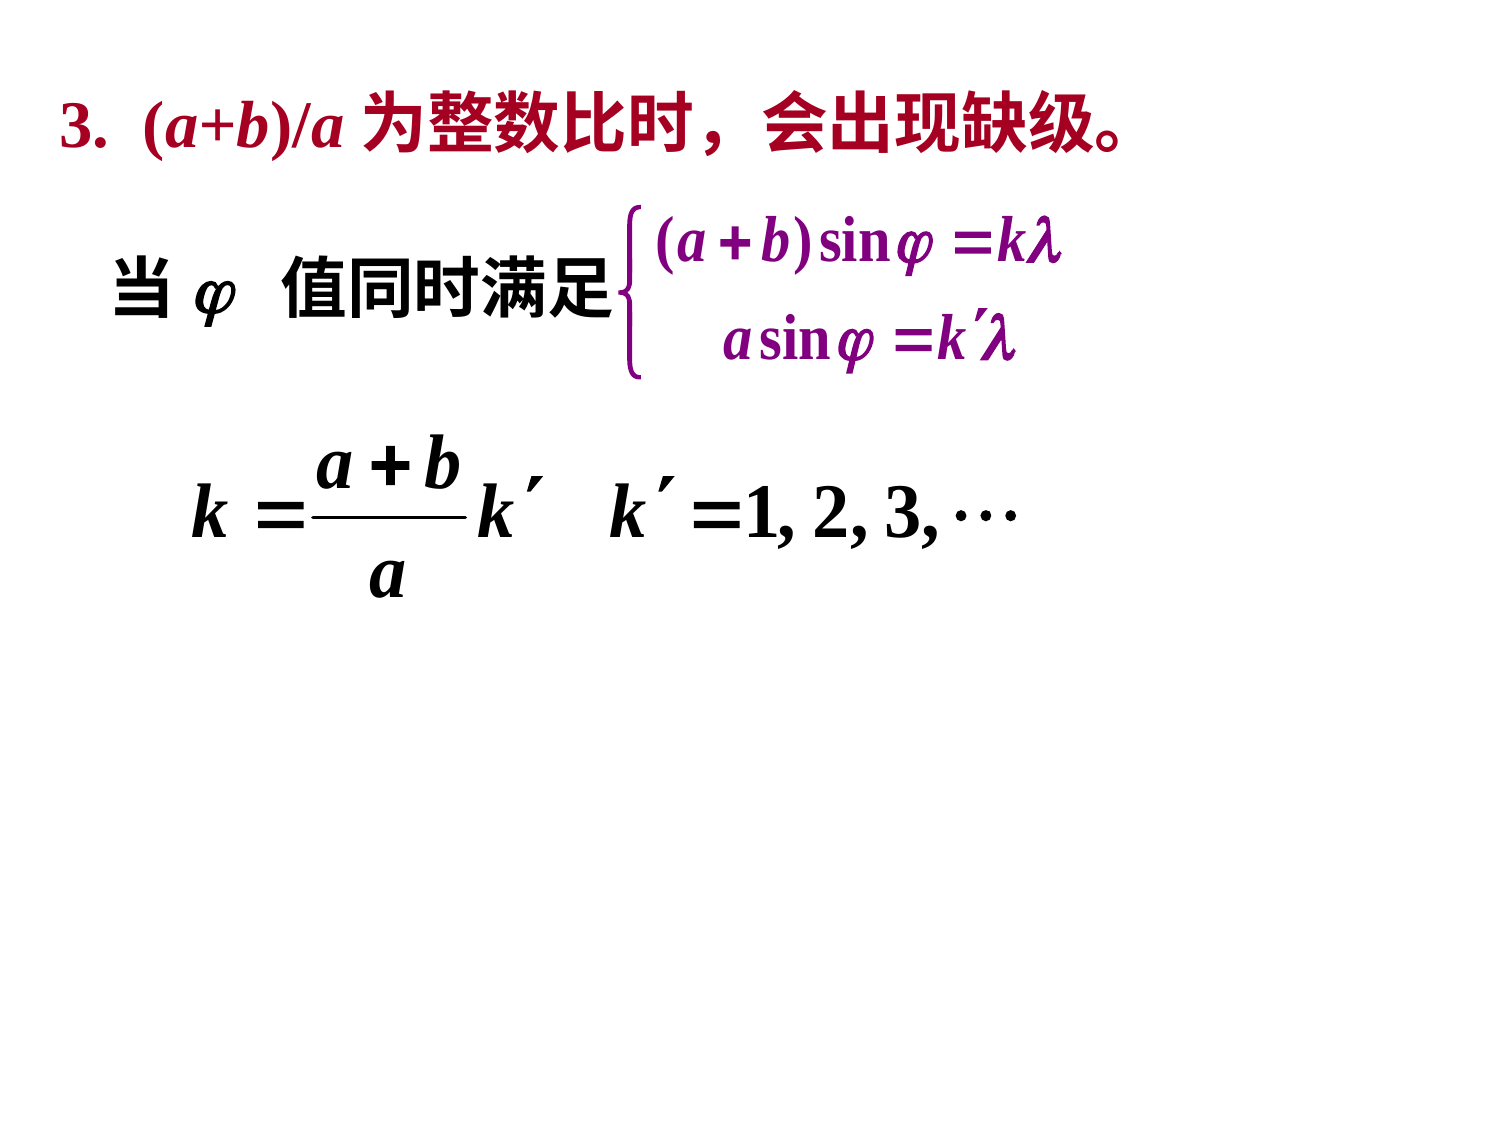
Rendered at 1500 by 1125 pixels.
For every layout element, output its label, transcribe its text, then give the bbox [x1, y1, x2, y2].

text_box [180, 408, 1031, 616]
text_box 当j 值同时满足 [93, 253, 600, 333]
text_box 3. (a+b)/a为整数比时，会出现缺级。 [44, 73, 1381, 169]
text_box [605, 194, 1099, 390]
